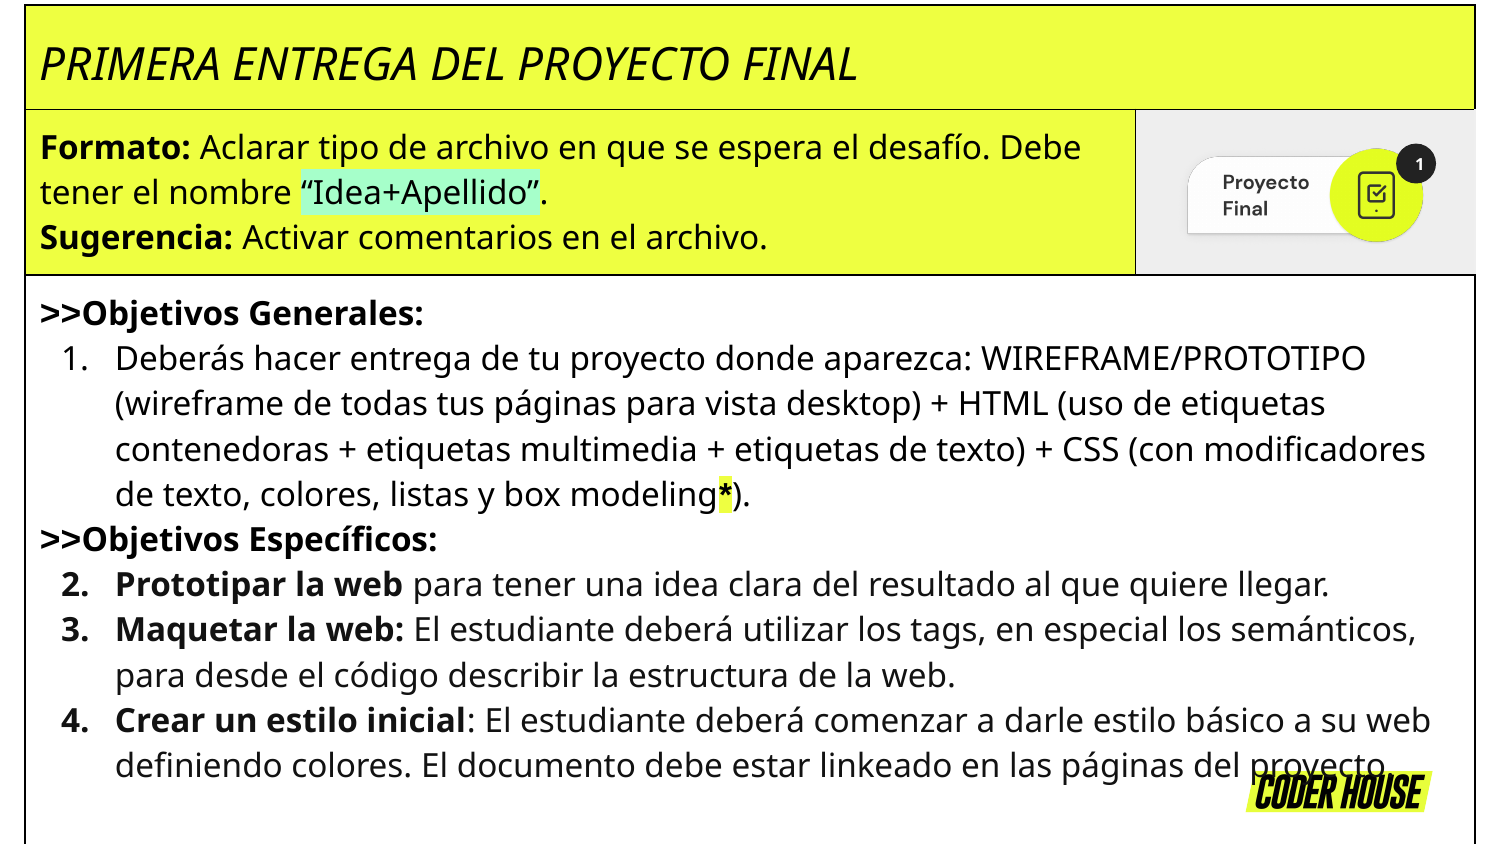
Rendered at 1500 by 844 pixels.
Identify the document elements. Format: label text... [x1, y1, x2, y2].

table_cell [1136, 110, 1474, 274]
picture [1174, 141, 1444, 248]
table_header PRIMERA ENTREGA DEL PROYECTO FINAL [26, 6, 1474, 109]
picture [1241, 764, 1437, 819]
table_cell >>Objetivos Generales: Deberás hacer entrega de tu proyecto donde aparezca: WIREFRAME/PROTOTIPO (wireframe de todas tus páginas para vista desktop) + HTML (uso de etiquetas contenedoras + etiquetas multimedia + etiquetas de texto) + CSS (con modificadores de texto, colores, listas y box modeling*). >>Objetivos Específicos: Prototipar la web para tener una idea clara del resultado al que quiere llegar. Maquetar la web: El estudiante deberá utilizar los tags, en especial los semánticos, para desde el código describir la estructura de la web. Crear un estilo inicial: El estudiante deberá comenzar a darle estilo básico a su web definiendo colores. El documento debe estar linkeado en las páginas del proyecto. [26, 276, 1474, 844]
table_cell Formato: Aclarar tipo de archivo en que se espera el desafío. Debe tener el nombre “Idea+Apellido”. Sugerencia: Activar comentarios en el archivo. [26, 110, 1135, 274]
